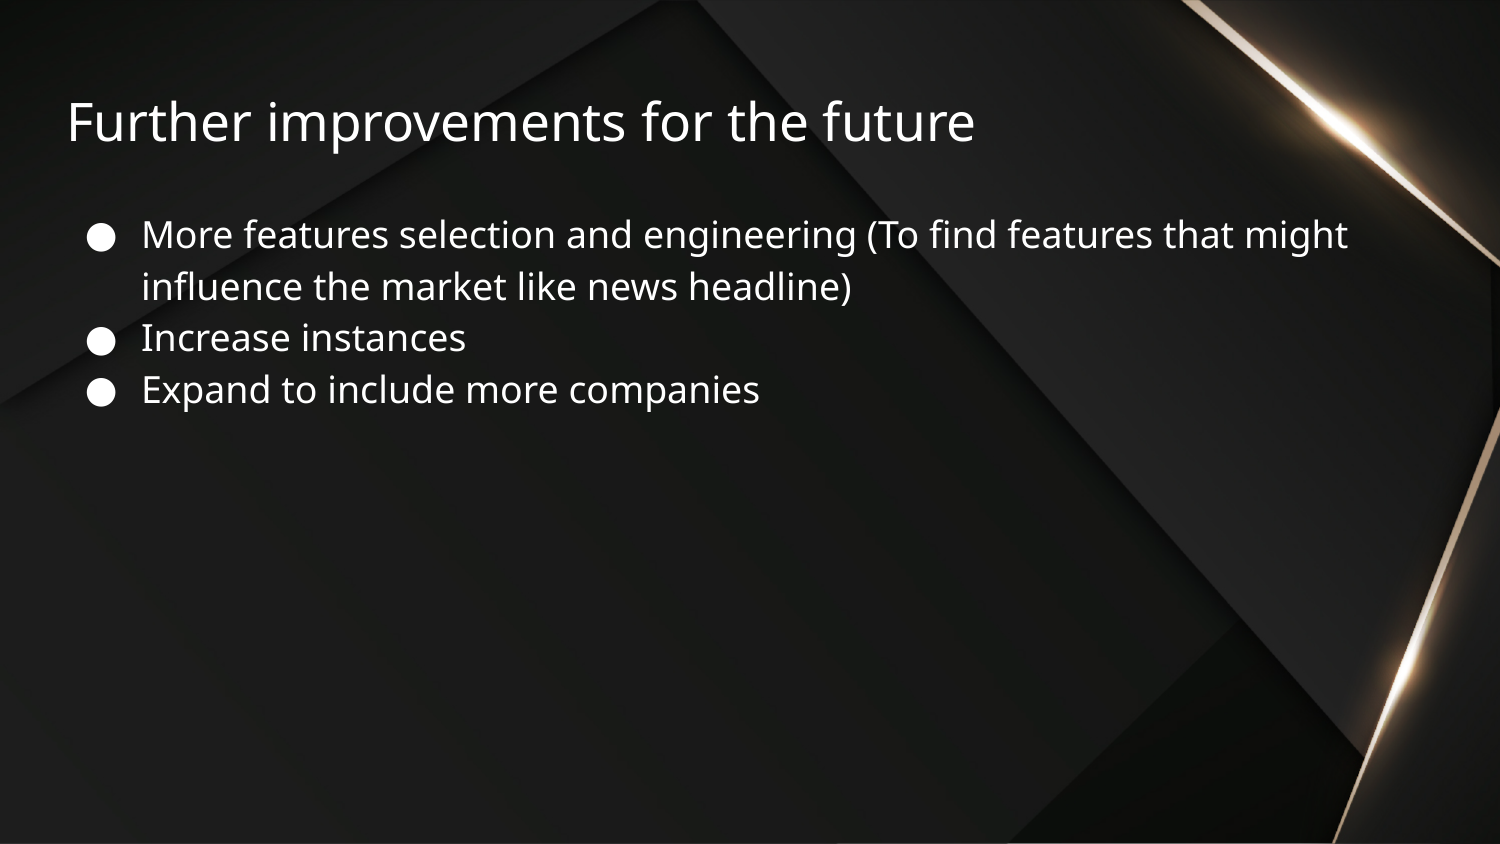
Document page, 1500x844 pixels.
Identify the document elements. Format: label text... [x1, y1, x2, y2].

picture [0, 0, 1500, 844]
title Further improvements for the future [51, 72, 1449, 167]
list More features selection and engineering (To find features that might influence the market like news headline) Increase instances Expand to include more companies [51, 189, 1449, 750]
